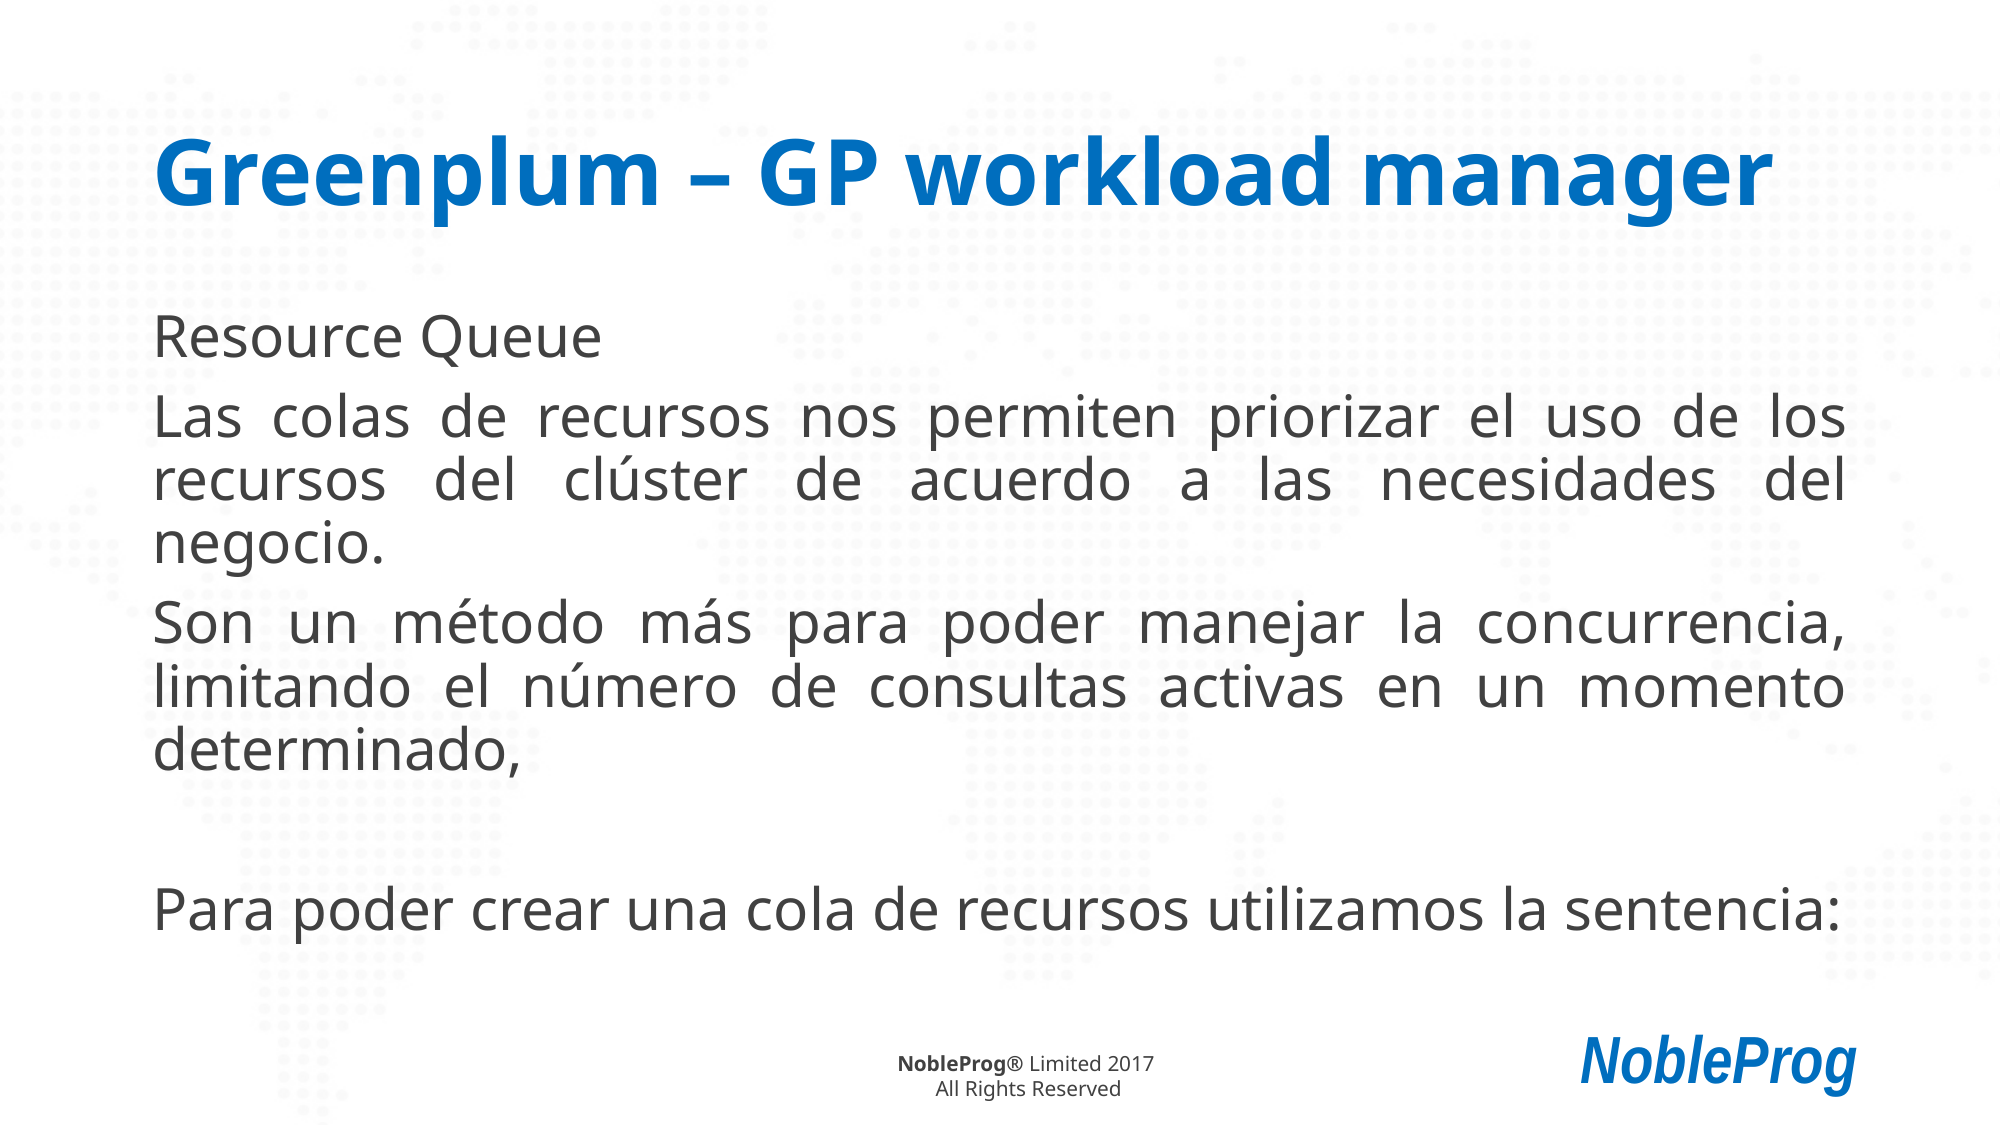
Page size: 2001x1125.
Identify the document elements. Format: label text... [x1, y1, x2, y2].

list Resource Queue Las colas de recursos nos permiten priorizar el uso de los recursos del clúster de acuerdo a las necesidades del negocio. Son un método más para poder manejar la concurrencia, limitando el número de consultas activas en un momento determinado, Para poder crear una cola de recursos utilizamos la sentencia: [137, 299, 1863, 1014]
title Greenplum – GP workload manager [137, 59, 1863, 278]
